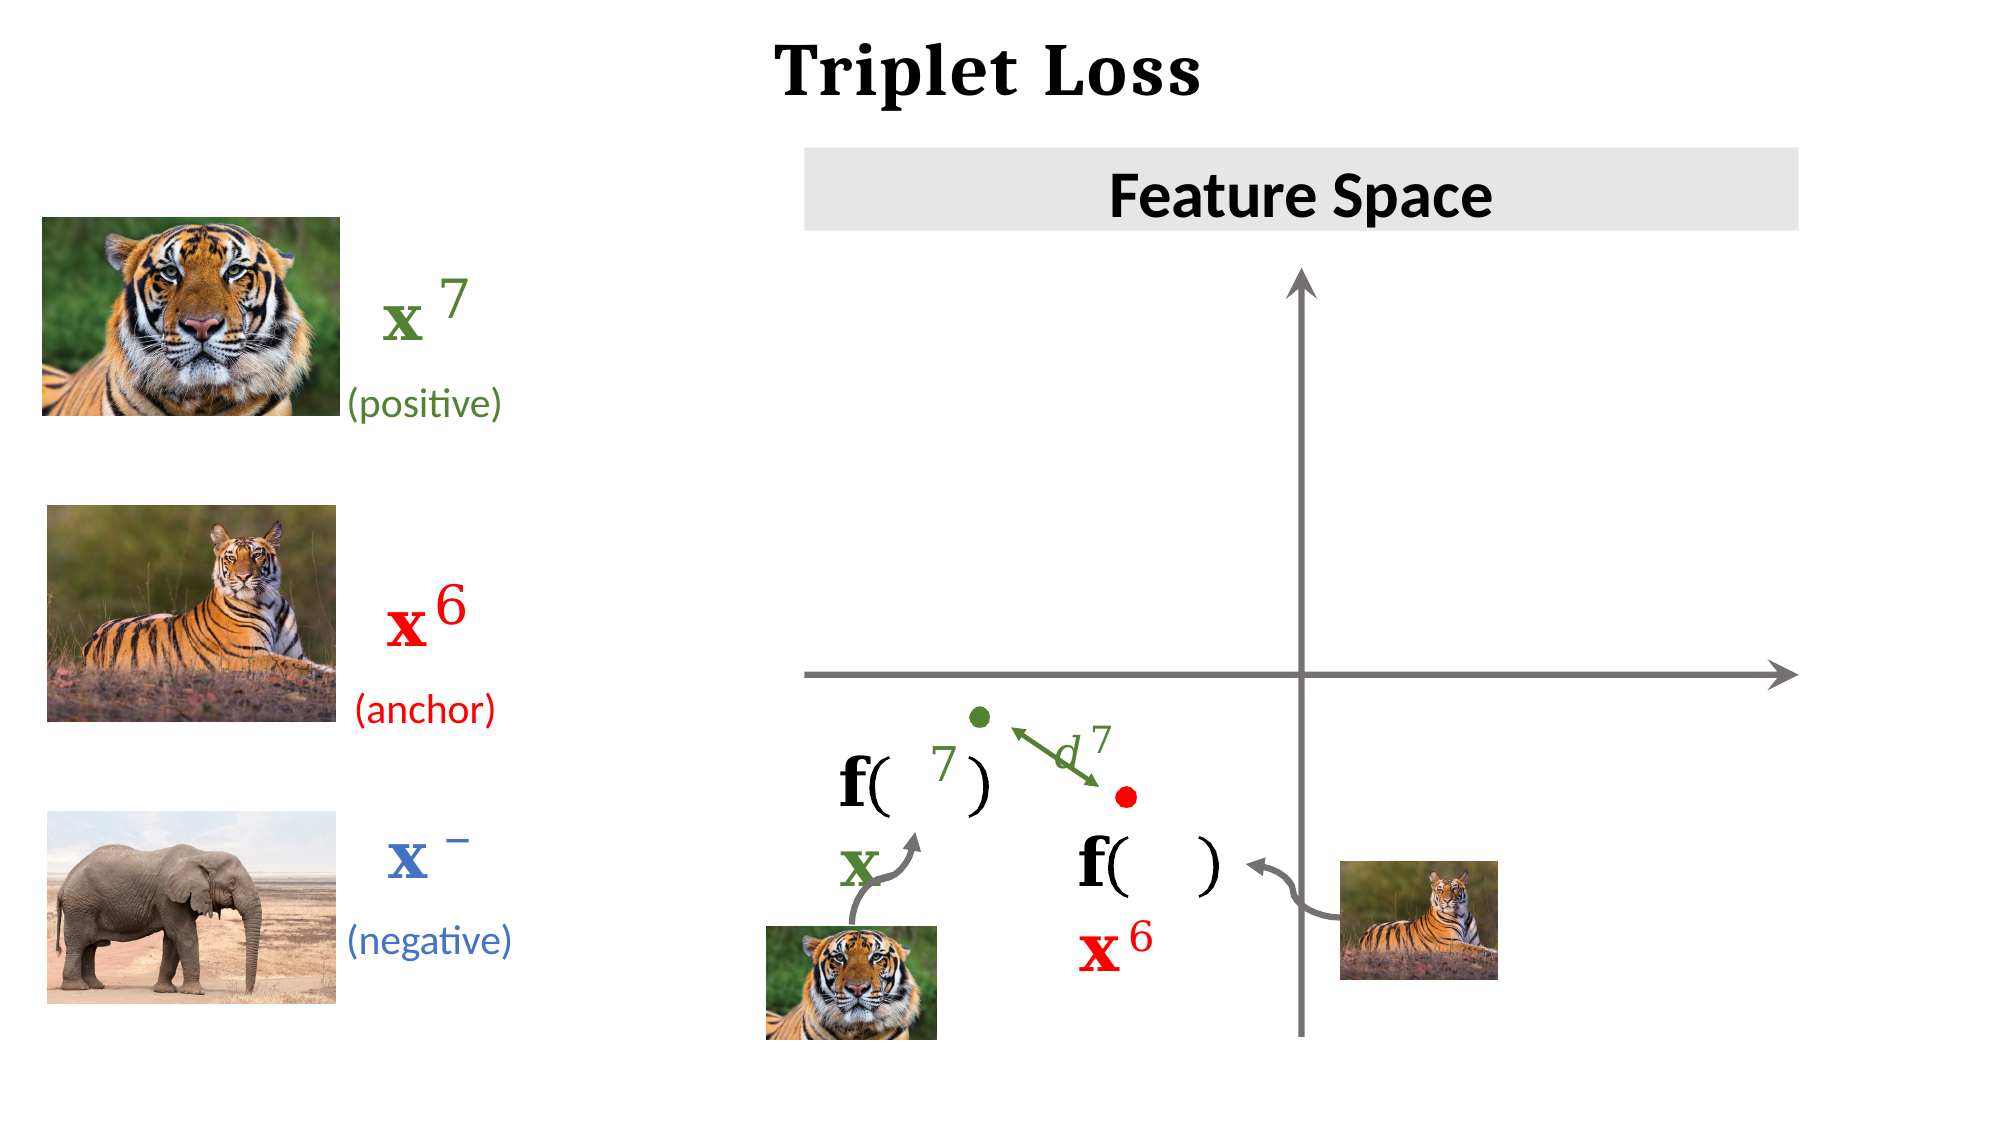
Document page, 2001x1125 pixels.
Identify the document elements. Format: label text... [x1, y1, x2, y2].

title Triplet Loss [773, 18, 1227, 209]
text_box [766, 861, 1499, 1041]
picture [46, 505, 336, 723]
text_box 𝐱7 (positive) [341, 163, 513, 427]
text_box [848, 726, 1100, 859]
text_box 𝐱– (negative) [343, 822, 518, 964]
picture [46, 811, 336, 1005]
text_box 𝐱6 (anchor) [347, 469, 504, 732]
picture [42, 217, 340, 417]
text_box Feature Space [804, 147, 1799, 231]
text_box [804, 267, 1799, 1038]
